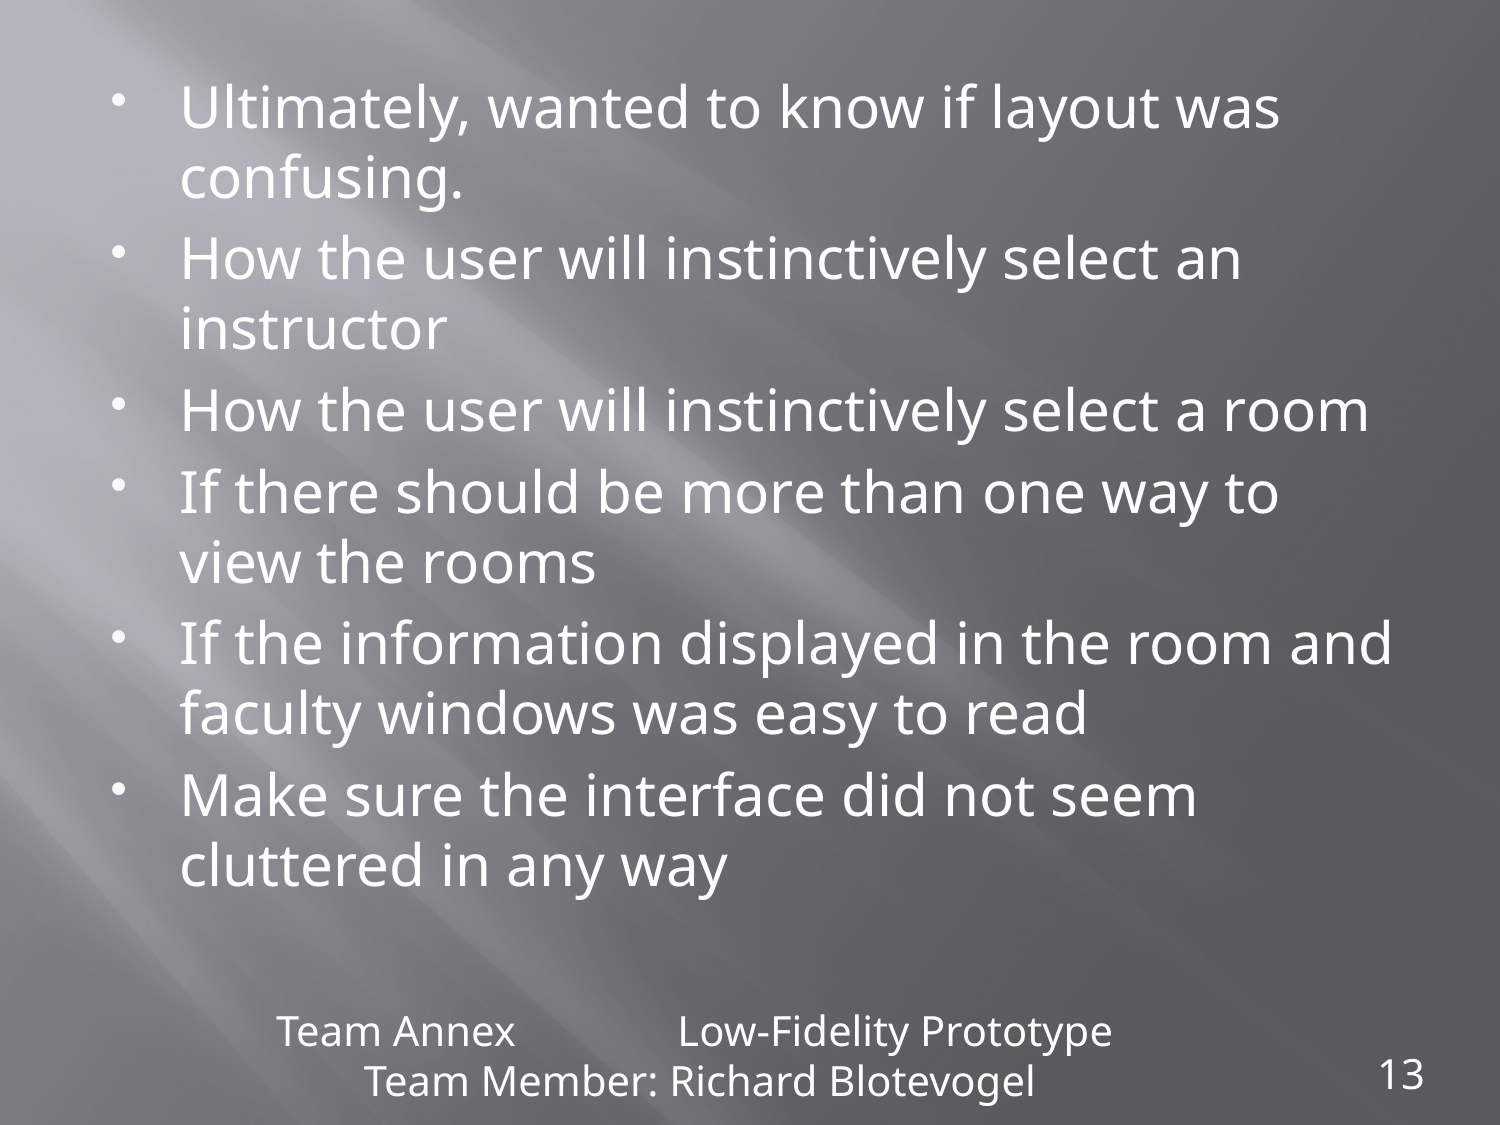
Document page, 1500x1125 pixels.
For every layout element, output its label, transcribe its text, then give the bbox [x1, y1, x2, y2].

slide_number 13 [1299, 1052, 1425, 1113]
list Ultimately, wanted to know if layout was confusing. How the user will instinctively select an instructor How the user will instinctively select a room If there should be more than one way to view the rooms If the information displayed in the room and faculty windows was easy to read Make sure the interface did not seem cluttered in any way [75, 62, 1425, 1010]
footer Team Annex Low-Fidelity Prototype Team Member: Richard Blotevogel [62, 1052, 1299, 1113]
